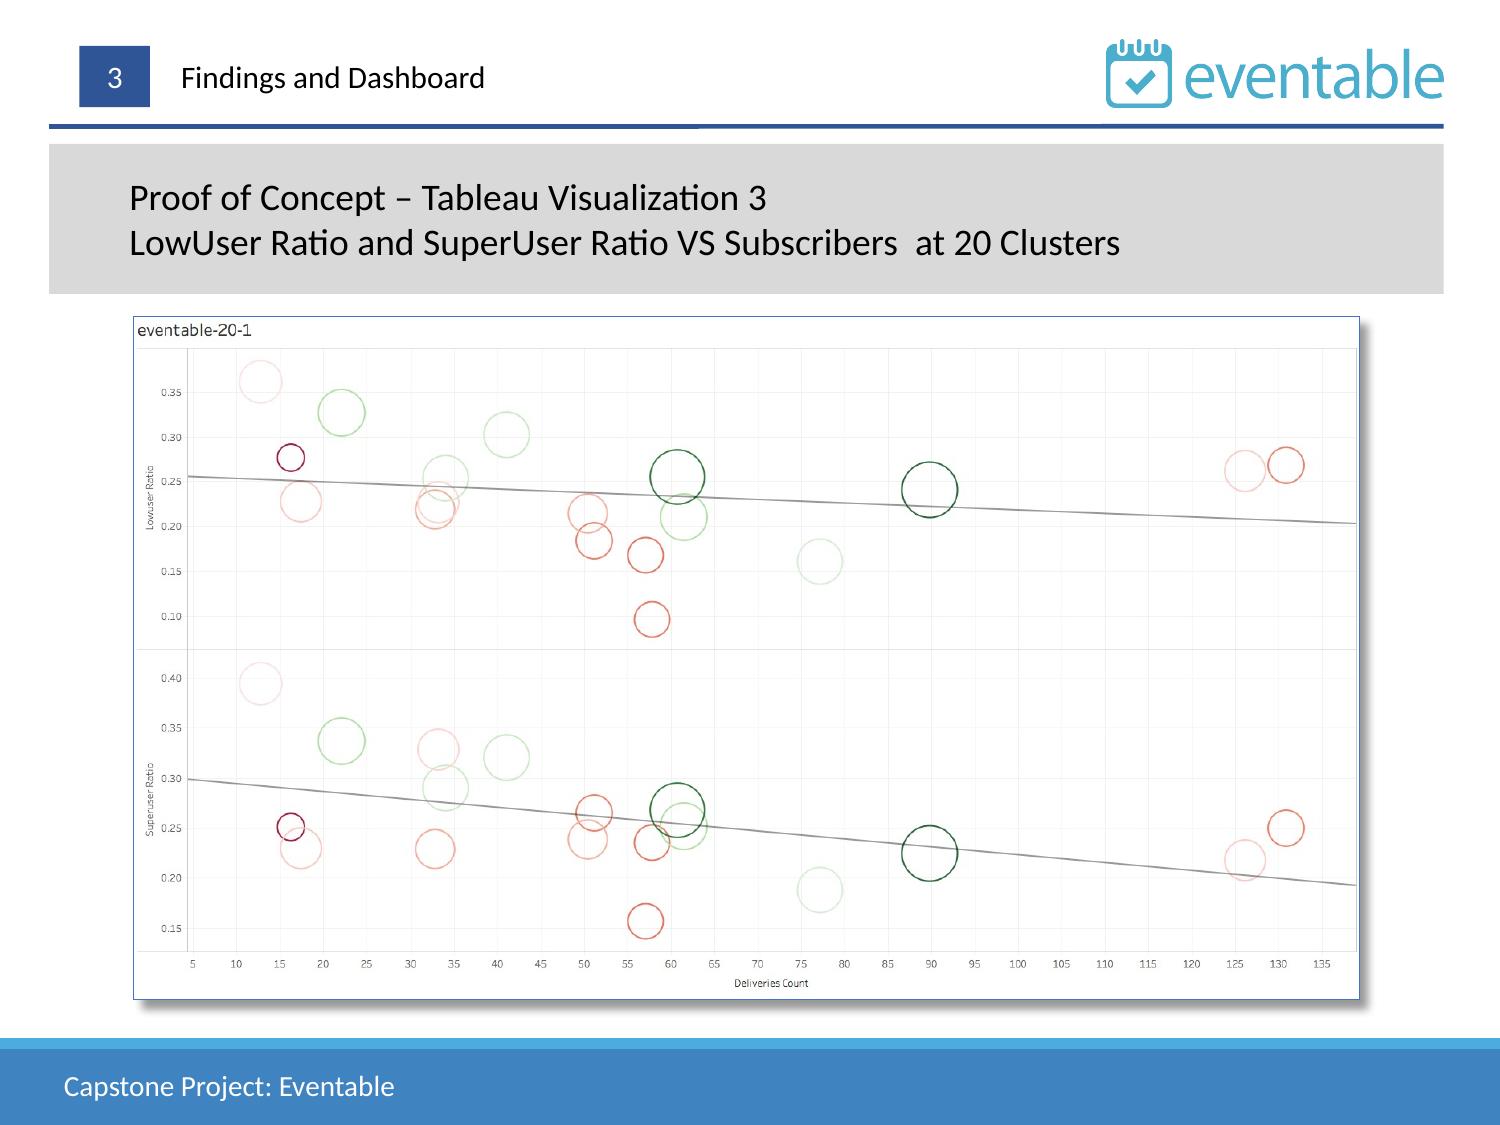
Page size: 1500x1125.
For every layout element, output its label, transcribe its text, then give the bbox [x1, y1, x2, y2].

picture [133, 316, 1360, 1000]
picture [0, 1037, 1500, 1125]
text_box Proof of Concept – Tableau Visualization 3 LowUser Ratio and SuperUser Ratio VS Subscribers at 20 Clusters [114, 165, 1418, 271]
text_box Findings and Dashboard [166, 49, 844, 103]
picture [1106, 36, 1444, 108]
text_box 3 [78, 45, 151, 108]
text_box [48, 143, 1445, 295]
